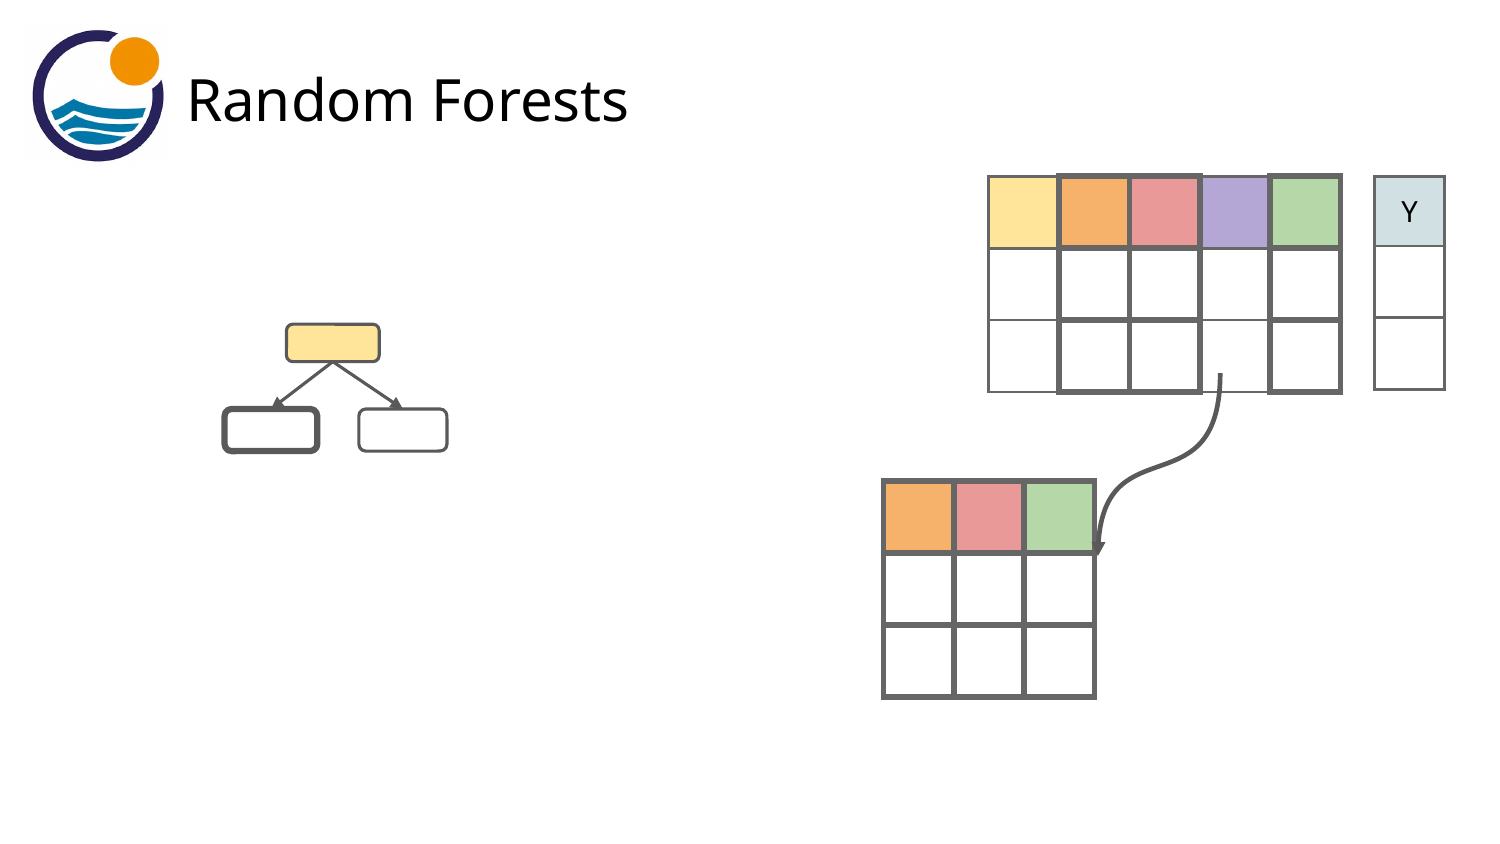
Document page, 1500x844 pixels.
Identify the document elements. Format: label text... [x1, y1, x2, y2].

picture [24, 24, 172, 167]
table_header [1062, 179, 1127, 245]
table_cell [1062, 323, 1127, 389]
text_box [358, 408, 447, 452]
table_header Y [1376, 178, 1443, 245]
table_cell [886, 628, 951, 694]
table_cell [990, 250, 1056, 319]
table_cell [1027, 556, 1092, 622]
table_header [957, 484, 1021, 550]
table_cell [1027, 628, 1092, 694]
table_cell [1203, 321, 1267, 391]
table_cell [990, 321, 1056, 391]
table_cell [1203, 250, 1267, 319]
table_cell [1376, 247, 1443, 316]
table_cell [1376, 319, 1443, 388]
table_cell [886, 556, 951, 622]
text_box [270, 361, 331, 410]
table_cell [1273, 323, 1338, 389]
table_header [1027, 484, 1092, 550]
table_header [1273, 179, 1338, 245]
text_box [332, 361, 404, 410]
table_header [1203, 178, 1267, 247]
table_cell [1273, 251, 1338, 317]
table_cell [1132, 323, 1197, 389]
table_cell [957, 556, 1021, 622]
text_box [1067, 403, 1251, 526]
table_header [886, 484, 951, 550]
table_cell [1132, 251, 1197, 317]
table_header [1132, 179, 1197, 245]
text_box [286, 324, 380, 360]
text_box [224, 408, 318, 452]
title Random Forests [176, 48, 1449, 143]
table_header [990, 178, 1056, 247]
table_cell [957, 628, 1021, 694]
table_cell [1062, 251, 1127, 317]
